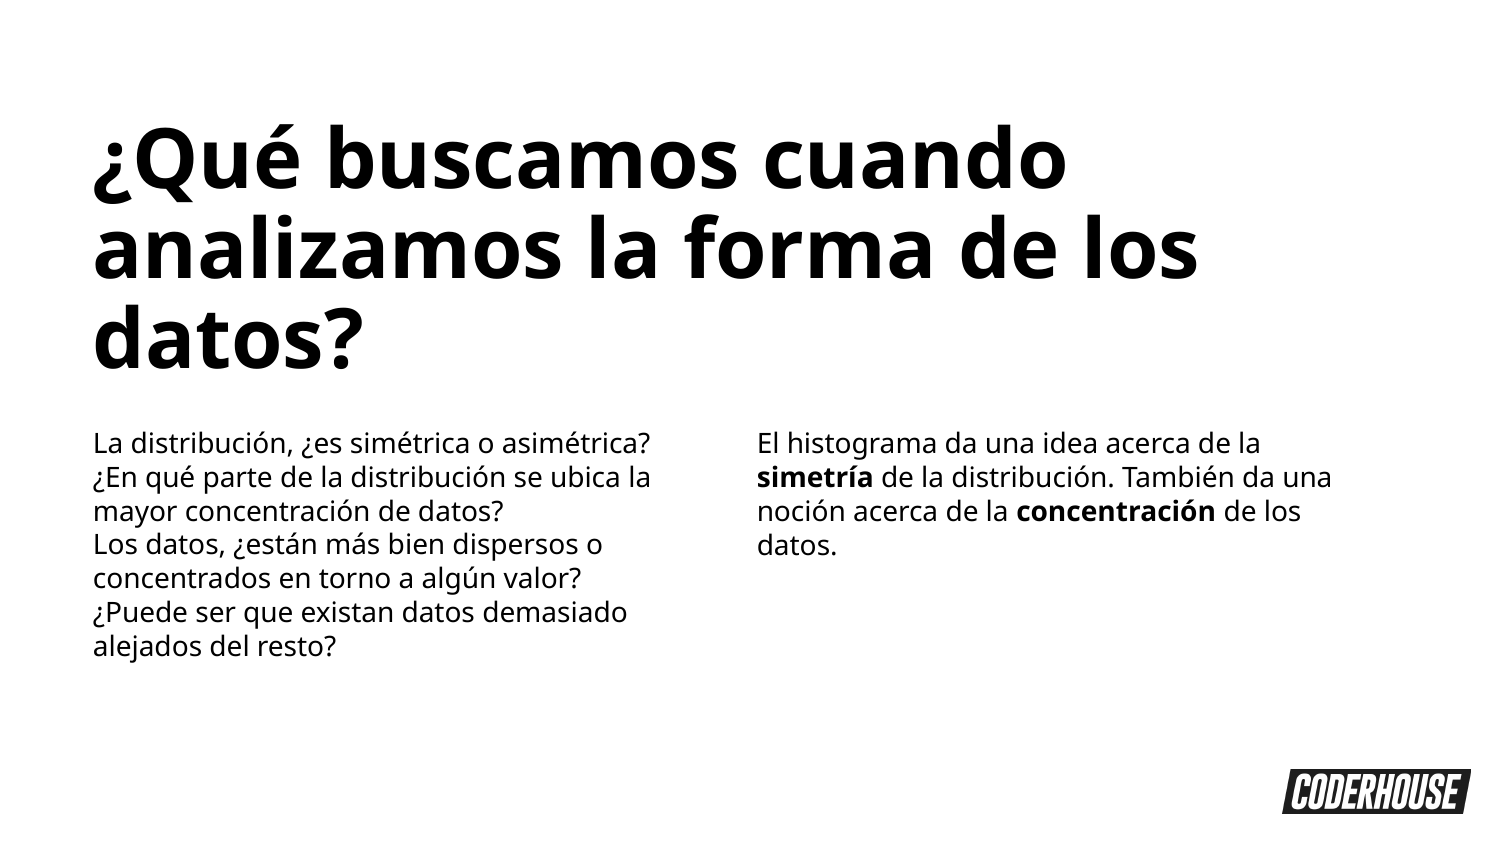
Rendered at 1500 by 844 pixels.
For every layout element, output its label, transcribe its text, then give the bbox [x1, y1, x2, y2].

text_box La distribución, ¿es simétrica o asimétrica? ¿En qué parte de la distribución se ubica la mayor concentración de datos? Los datos, ¿están más bien dispersos o concentrados en torno a algún valor? ¿Puede ser que existan datos demasiado alejados del resto? [77, 410, 707, 711]
text_box El histograma da una idea acerca de la simetría de la distribución. También da una noción acerca de la concentración de los datos. [741, 410, 1371, 610]
picture [1281, 769, 1471, 814]
text_box ¿Qué buscamos cuando analizamos la forma de los datos? [77, 101, 1414, 492]
